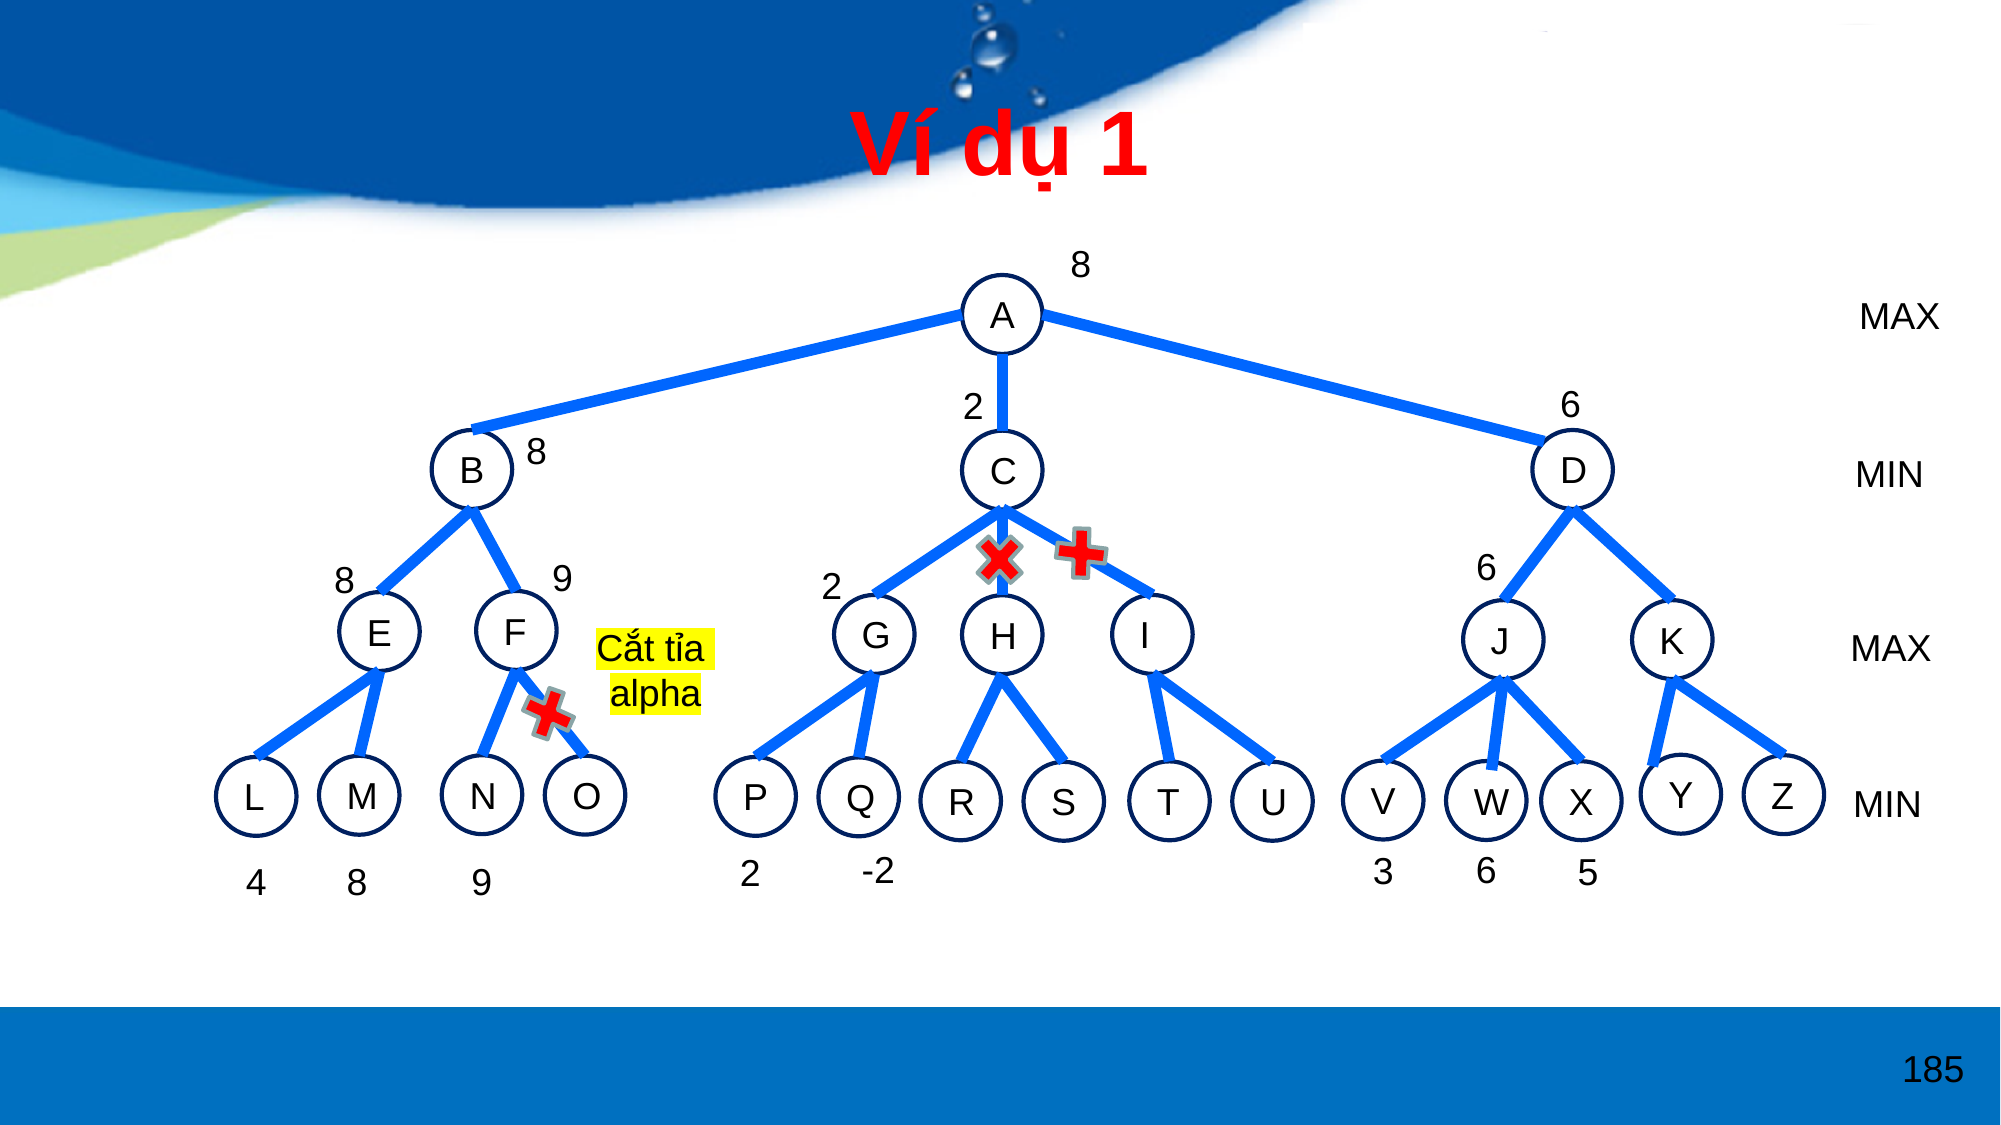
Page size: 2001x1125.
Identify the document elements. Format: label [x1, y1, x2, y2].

text_box [456, 850, 508, 911]
text_box [1055, 232, 1106, 293]
text_box [1844, 284, 1956, 345]
picture [0, 0, 2001, 1125]
text_box [213, 272, 1827, 900]
text_box [1835, 616, 1947, 677]
text_box [725, 841, 776, 901]
text_box [1838, 772, 1937, 833]
text_box [1840, 442, 1939, 503]
text_box [331, 850, 383, 911]
text_box [231, 850, 282, 911]
title [99, 45, 1900, 233]
